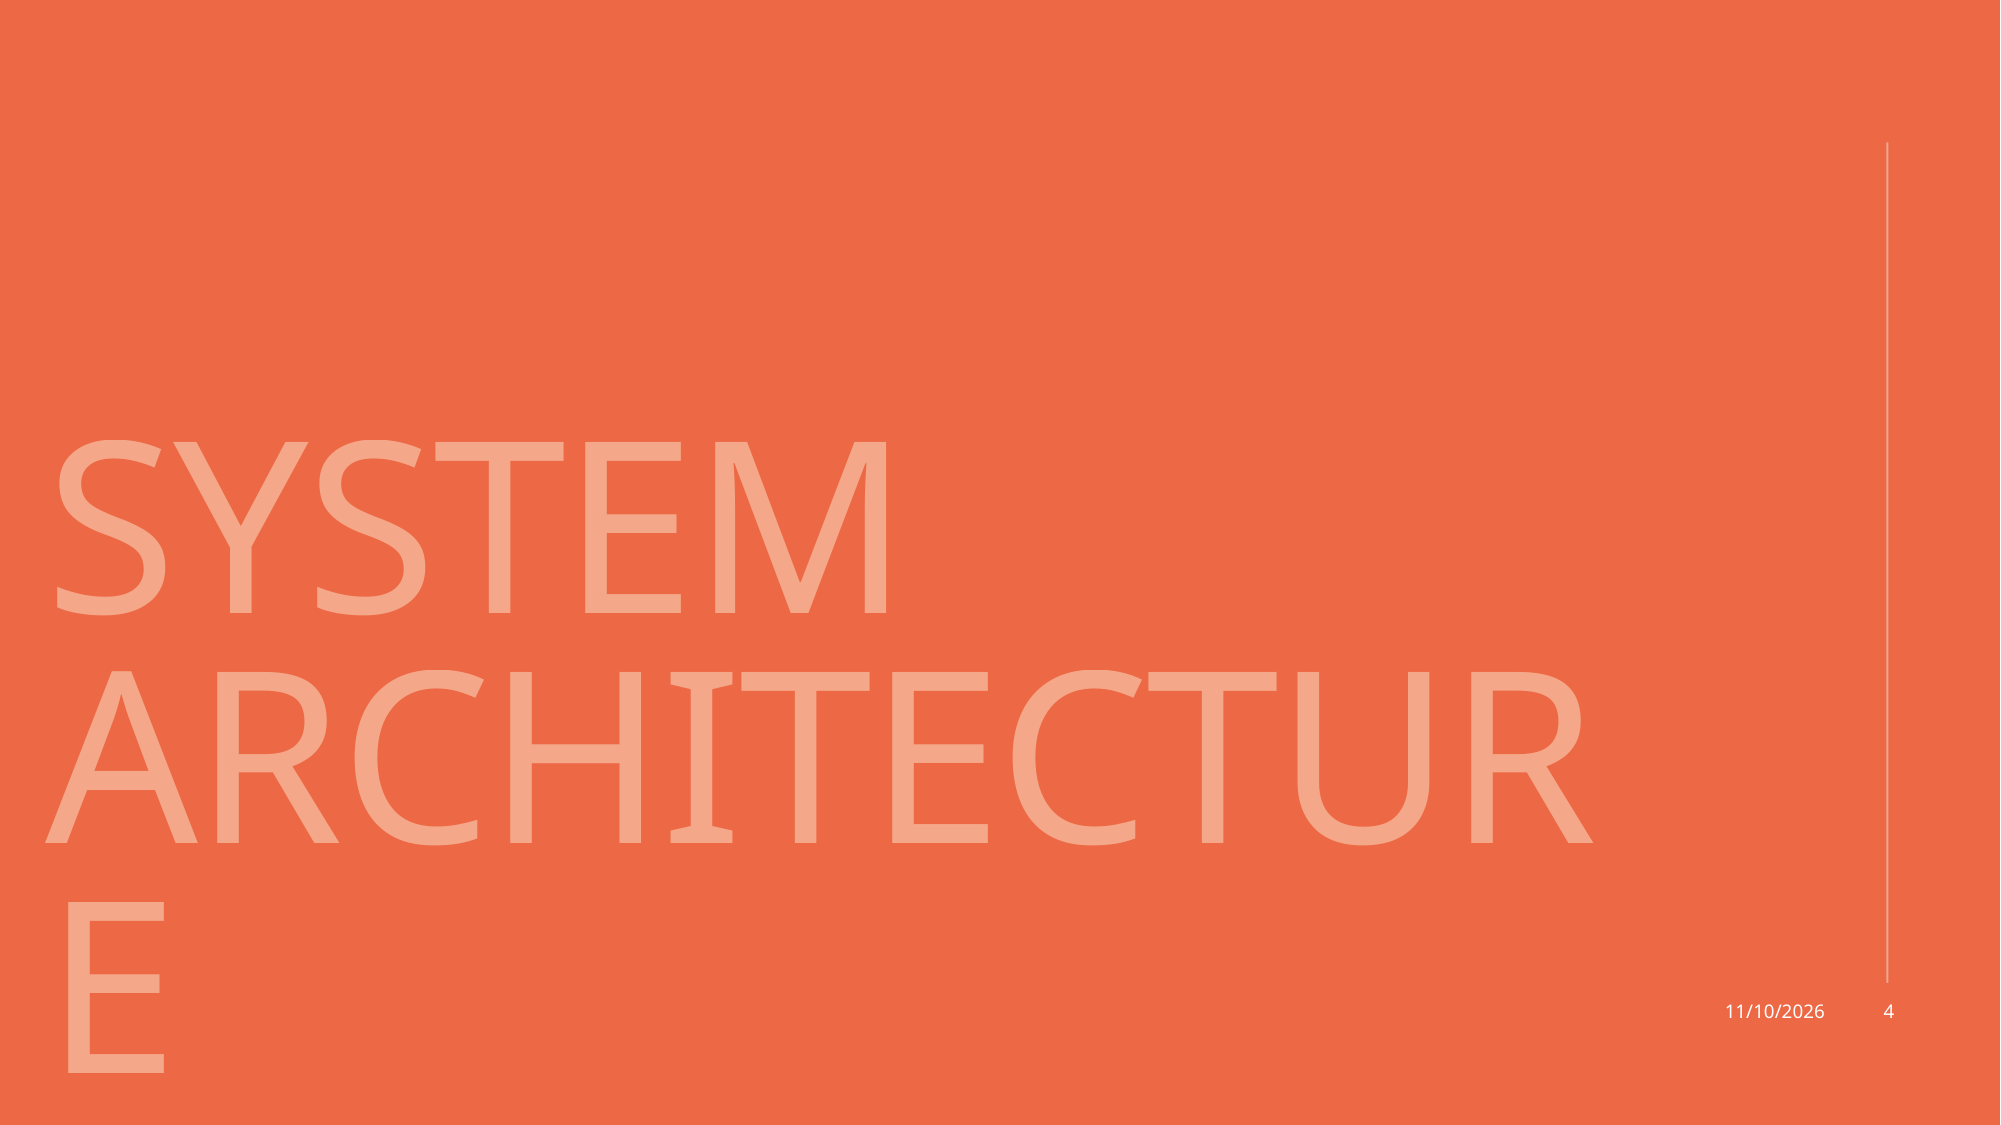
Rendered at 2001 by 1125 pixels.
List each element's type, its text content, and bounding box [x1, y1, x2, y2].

slide_number 4 [1838, 982, 1910, 1043]
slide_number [1662, 982, 1838, 1043]
title System Architecture [30, 174, 1663, 1120]
